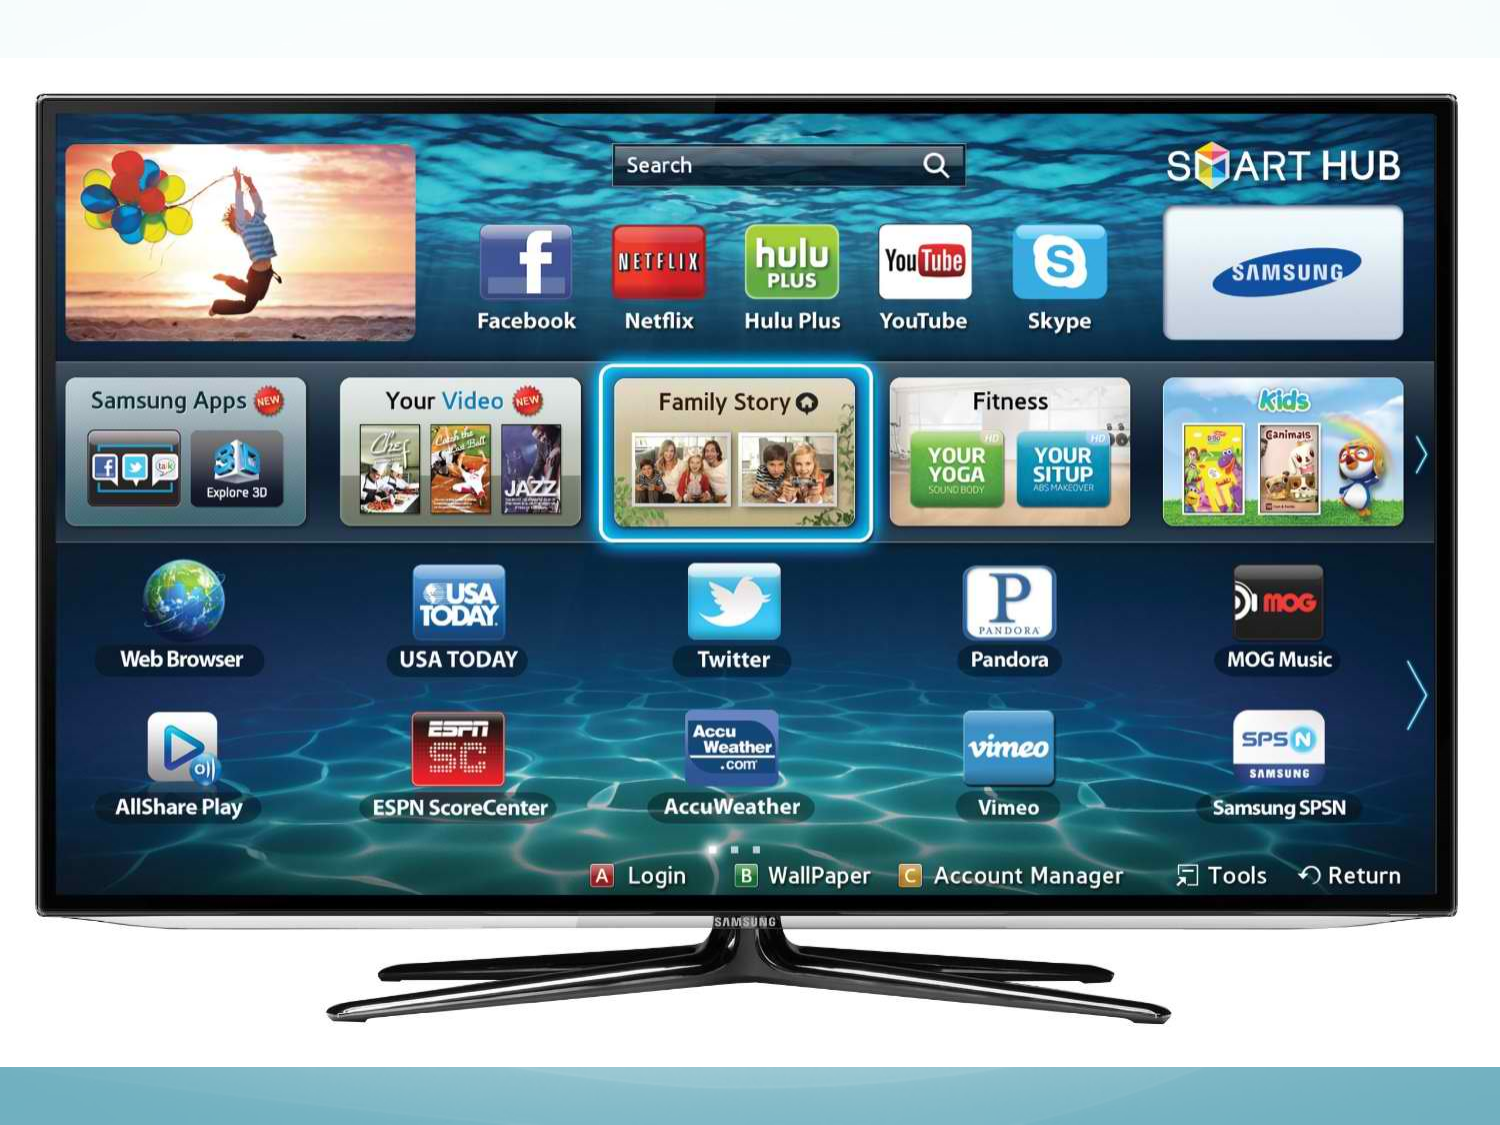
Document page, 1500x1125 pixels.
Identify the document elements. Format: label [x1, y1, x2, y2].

picture [0, 57, 1500, 1067]
